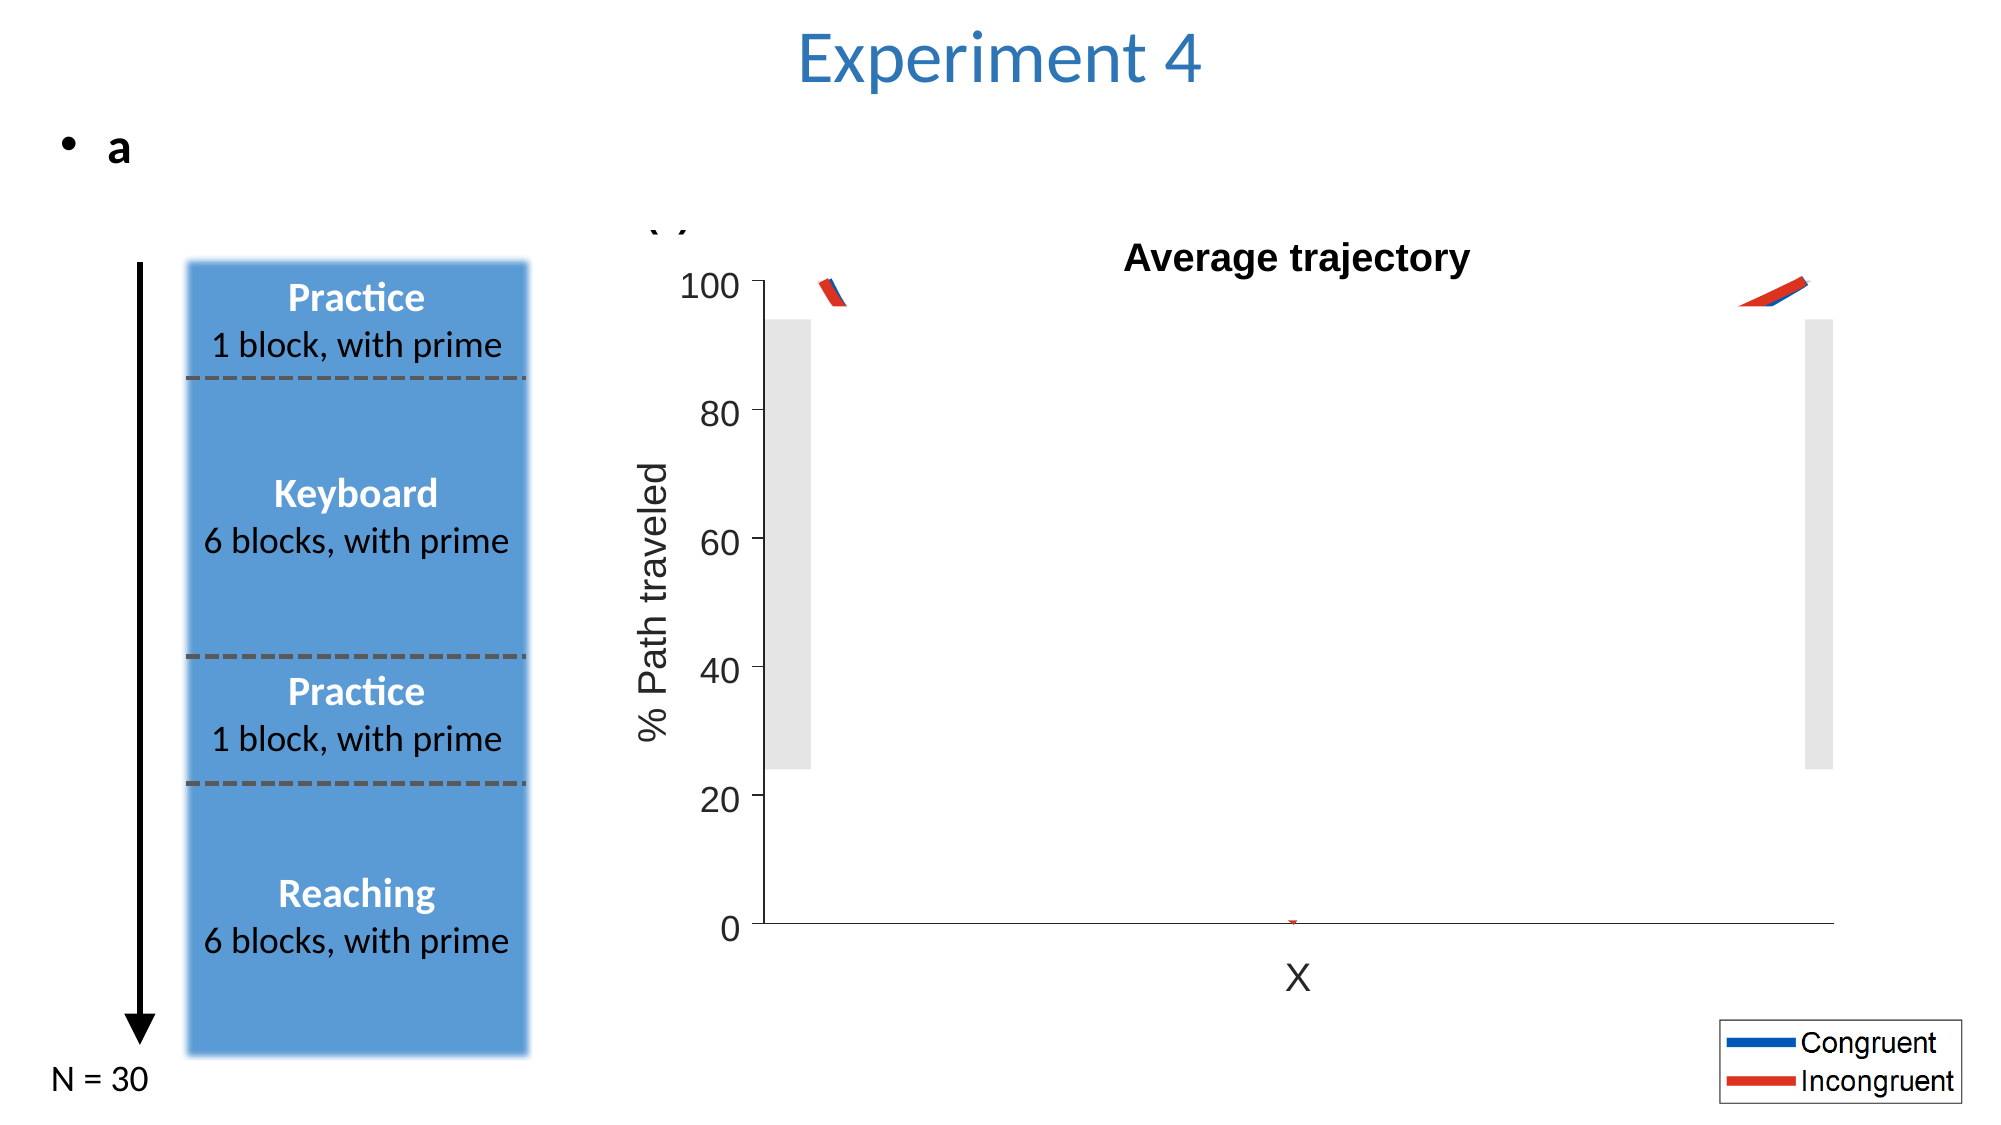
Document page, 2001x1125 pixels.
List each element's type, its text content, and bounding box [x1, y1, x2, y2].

picture [627, 230, 1845, 992]
text_box a [45, 105, 849, 181]
text_box N = 30 [36, 1046, 559, 1107]
text_box Experiment 4 [0, 0, 2000, 105]
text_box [139, 255, 549, 1061]
picture [1717, 1017, 1964, 1104]
